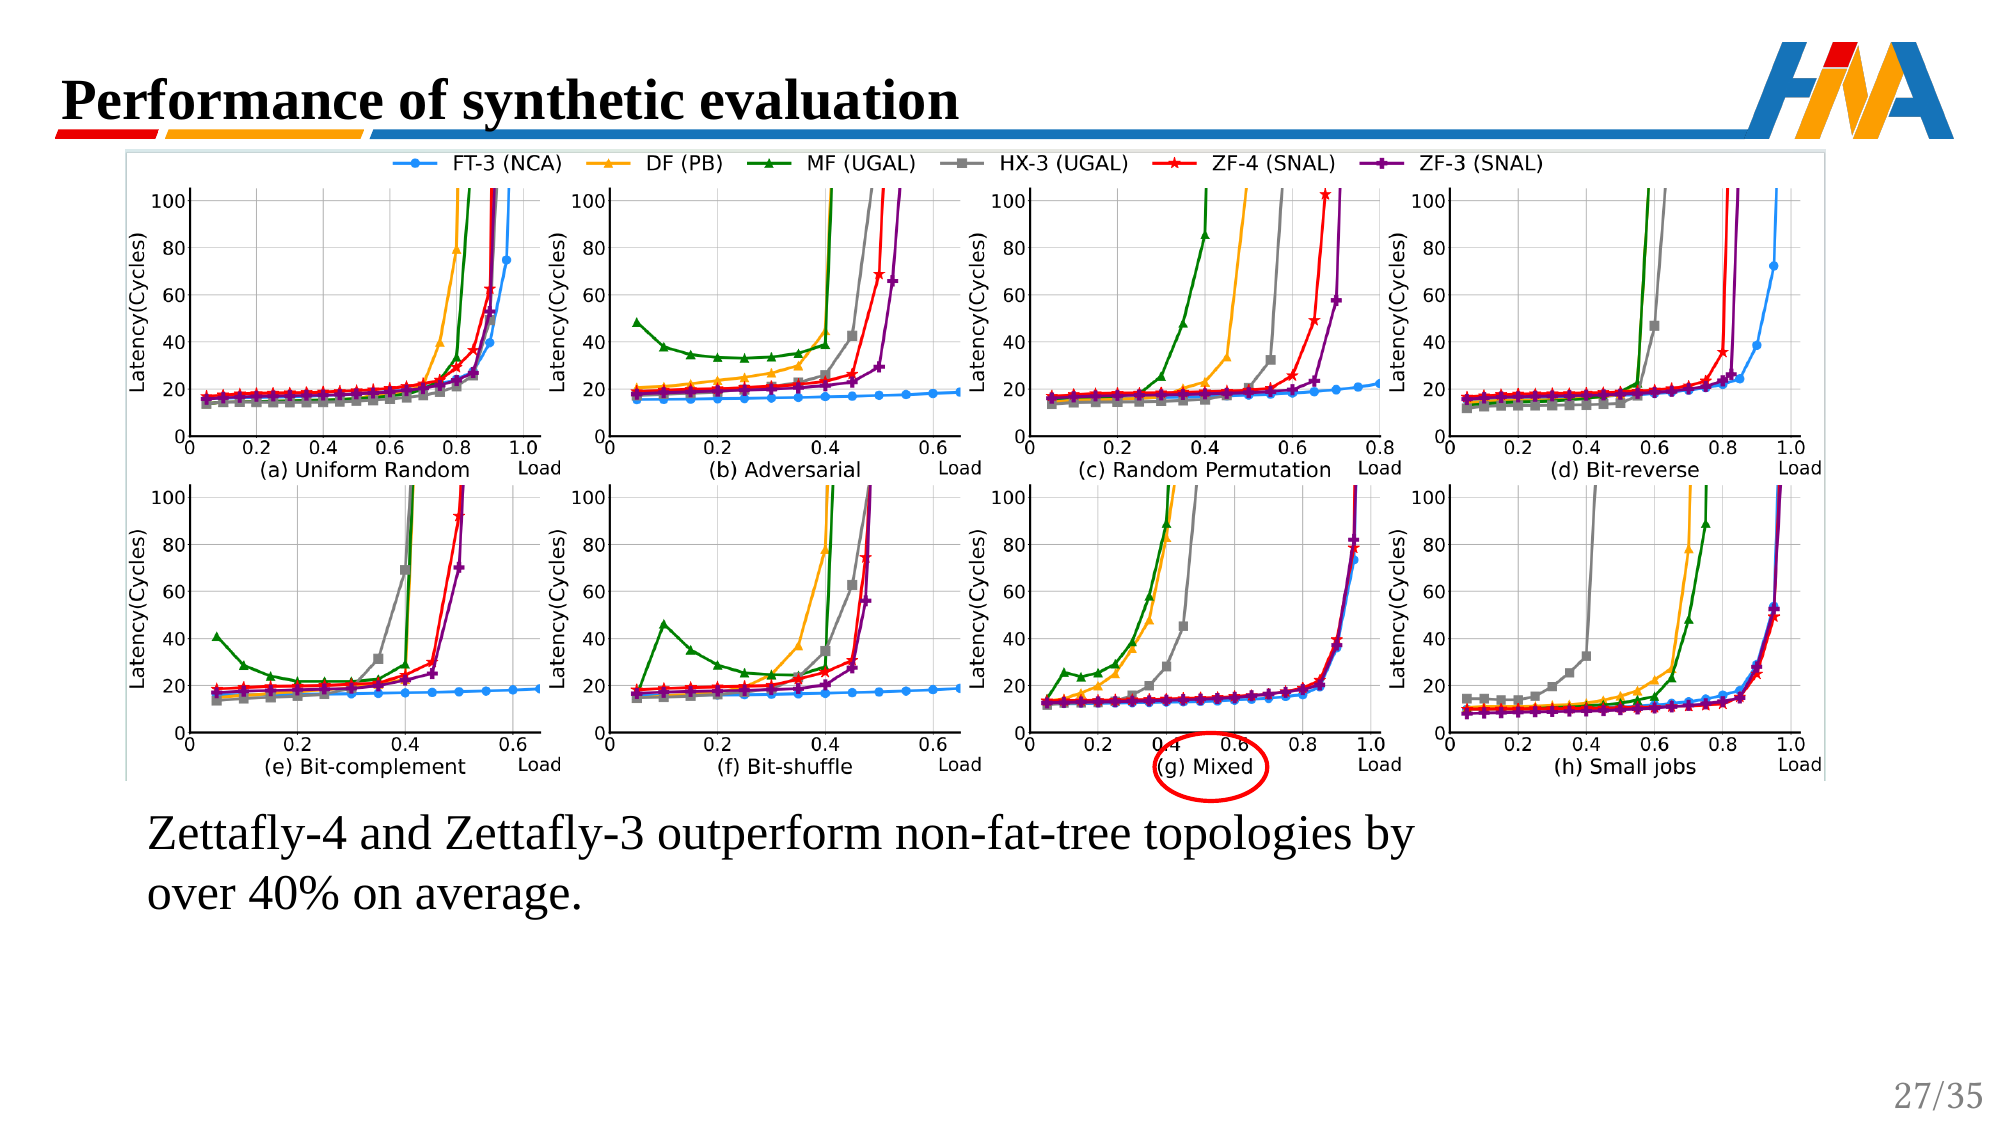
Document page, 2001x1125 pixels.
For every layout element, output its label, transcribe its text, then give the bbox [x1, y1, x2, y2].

text_box [102, 125, 1883, 1070]
picture [1748, 42, 1954, 139]
picture [125, 149, 1826, 781]
text_box [1158, 781, 1264, 802]
list Performance of synthetic evaluation [60, 0, 1748, 129]
text_box Zettafly-4 and Zettafly-3 outperform non-fat-tree topologies by over 40% on average. [132, 792, 1479, 1108]
